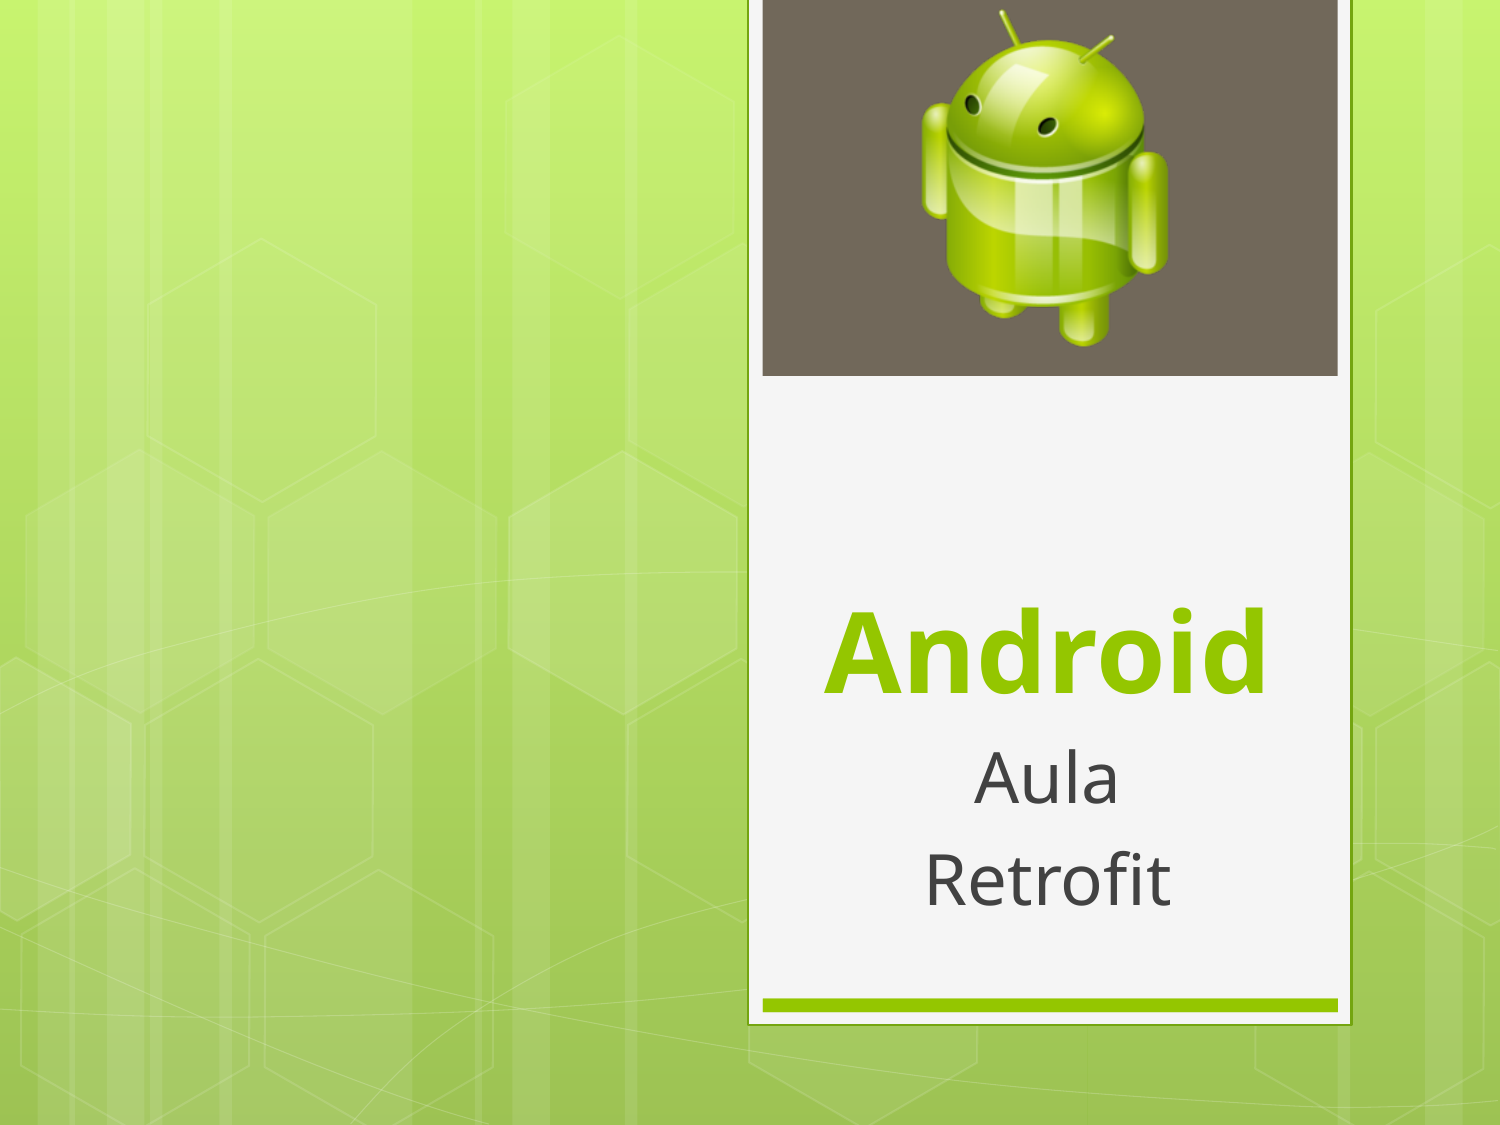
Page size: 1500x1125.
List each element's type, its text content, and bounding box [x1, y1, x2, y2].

picture [873, 6, 1216, 350]
title Android [775, 443, 1321, 725]
subtitle Aula Retrofit [775, 724, 1320, 933]
